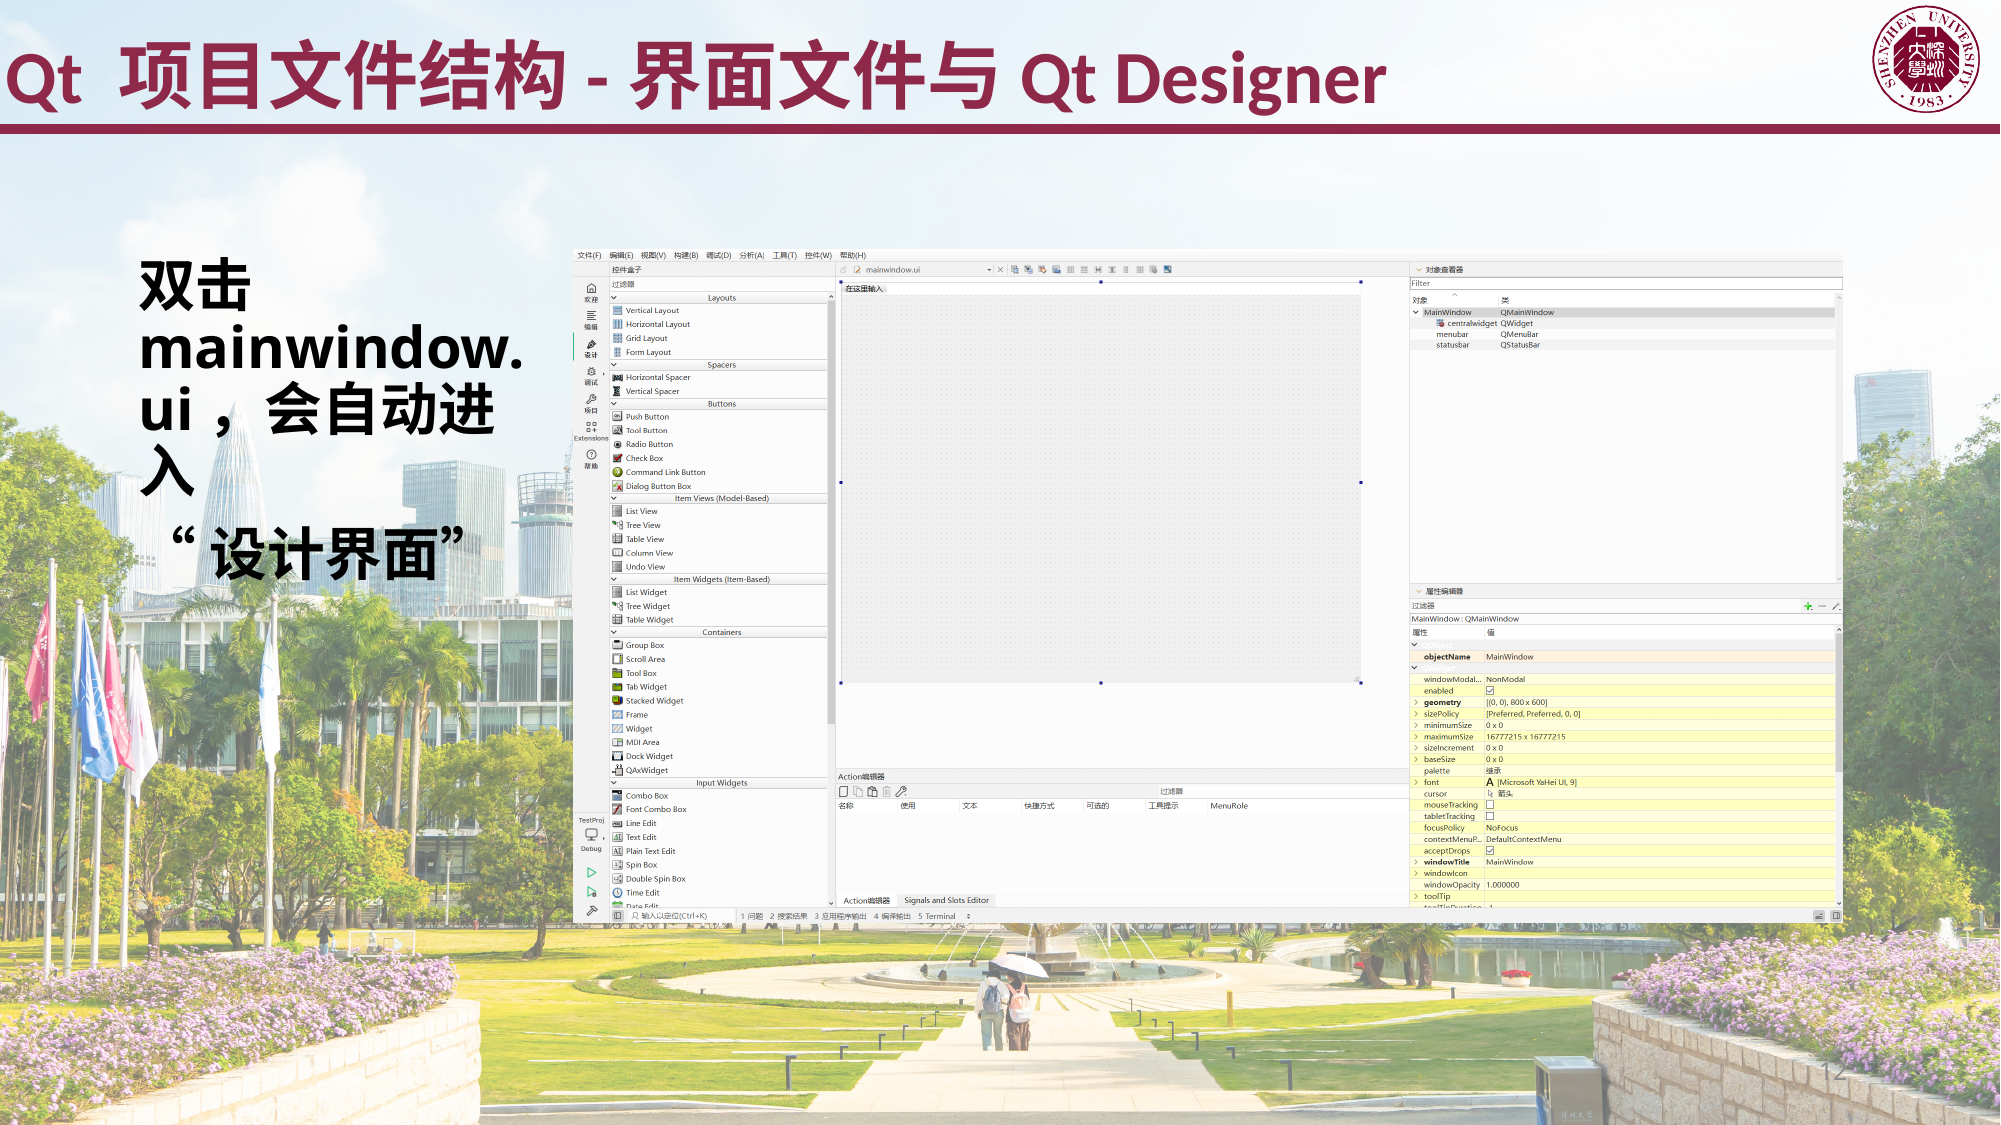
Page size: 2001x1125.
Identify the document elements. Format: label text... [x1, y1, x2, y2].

slide_number 12 [1412, 1042, 1863, 1103]
picture [573, 249, 1843, 923]
list 双击mainwindow.ui，会自动进入 “设计界面” [123, 249, 558, 597]
text_box Qt 项目文件结构-界面文件与Qt Designer [0, 21, 1404, 126]
picture [1872, 5, 1980, 113]
